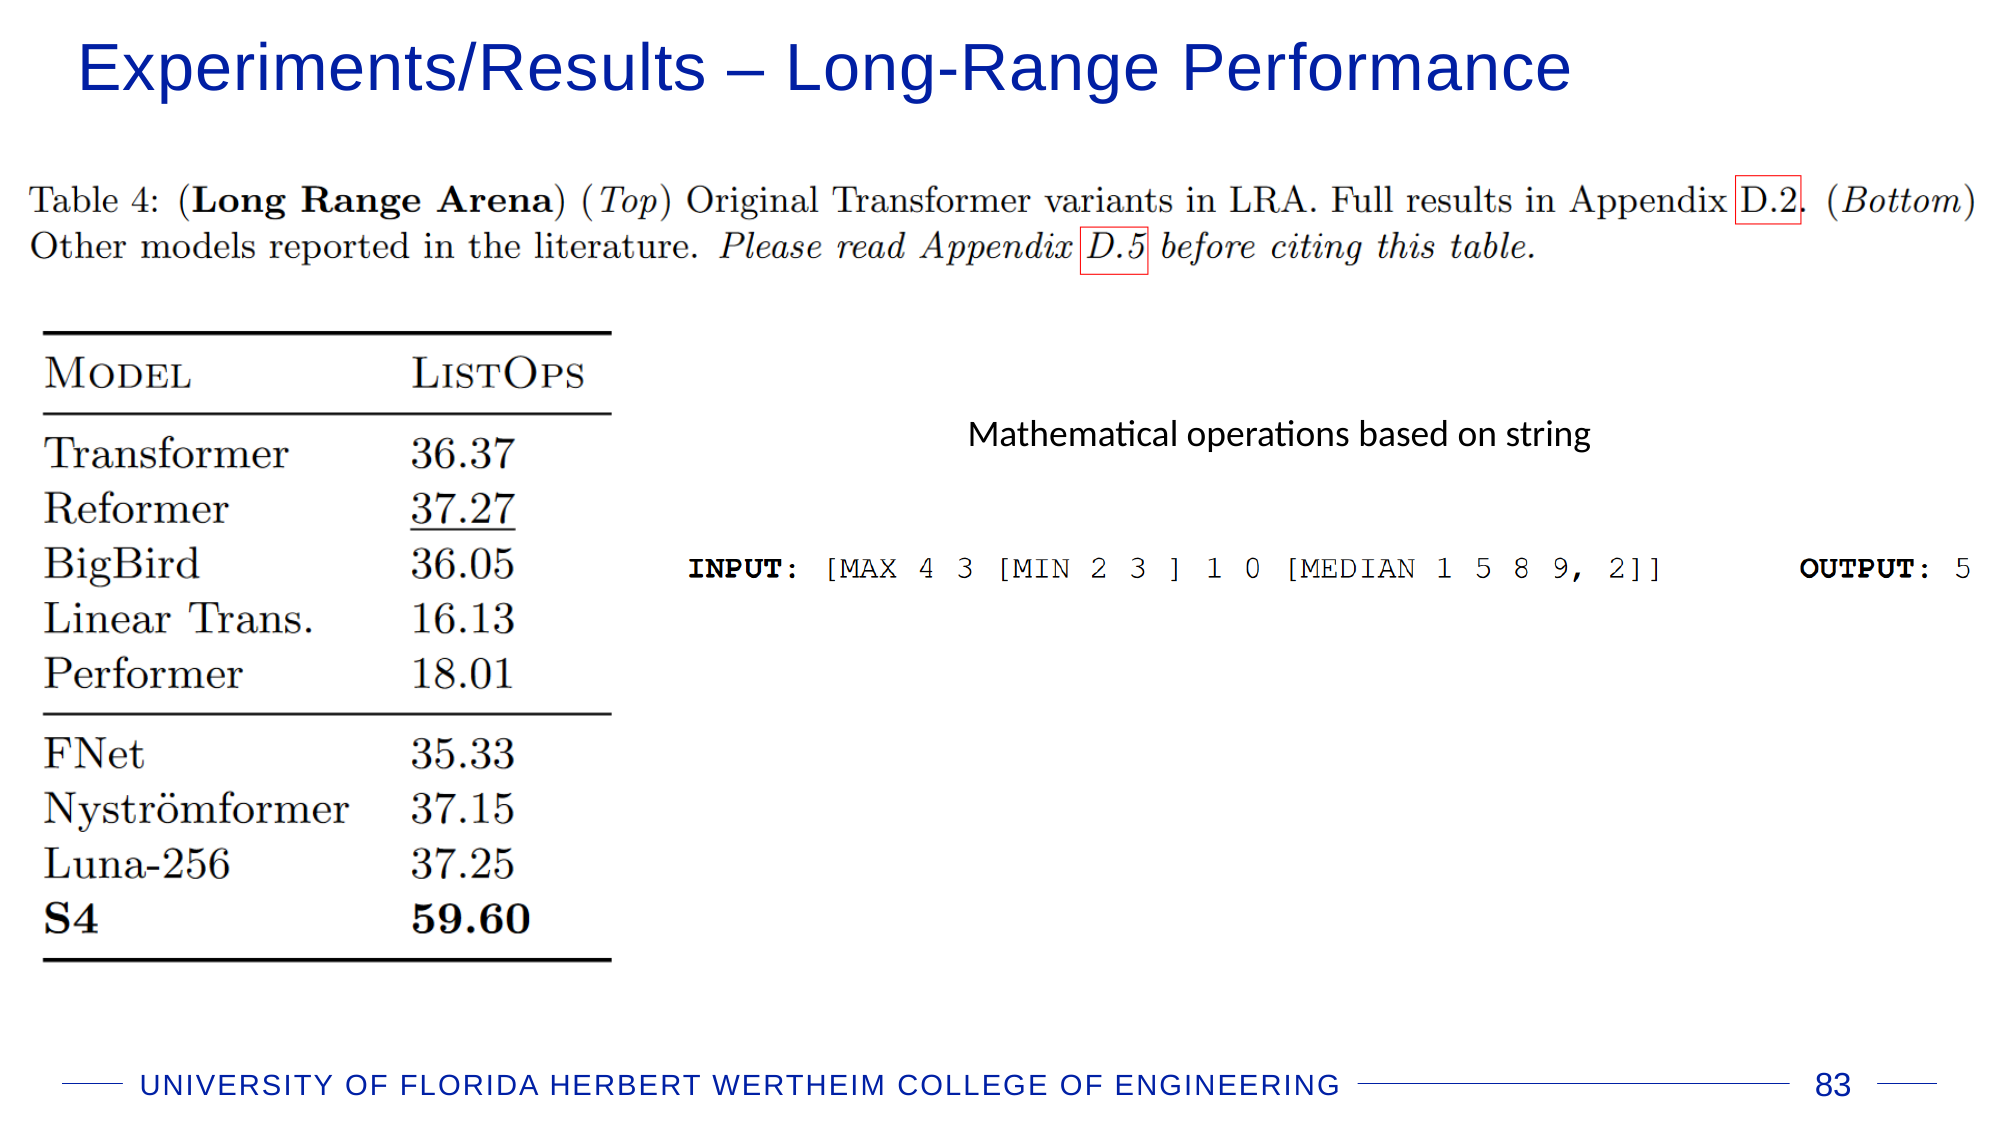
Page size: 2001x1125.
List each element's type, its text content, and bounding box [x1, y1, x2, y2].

picture [21, 311, 612, 977]
picture [21, 171, 1979, 278]
footer UNIVERSITY OF FLORIDA HERBERT WERTHEIM COLLEGE OF ENGINEERING [122, 1053, 1358, 1114]
title Experiments/Results – Long-Range Performance [62, 0, 1938, 139]
picture [668, 532, 1979, 593]
text_box Mathematical operations based on string [623, 401, 1936, 462]
